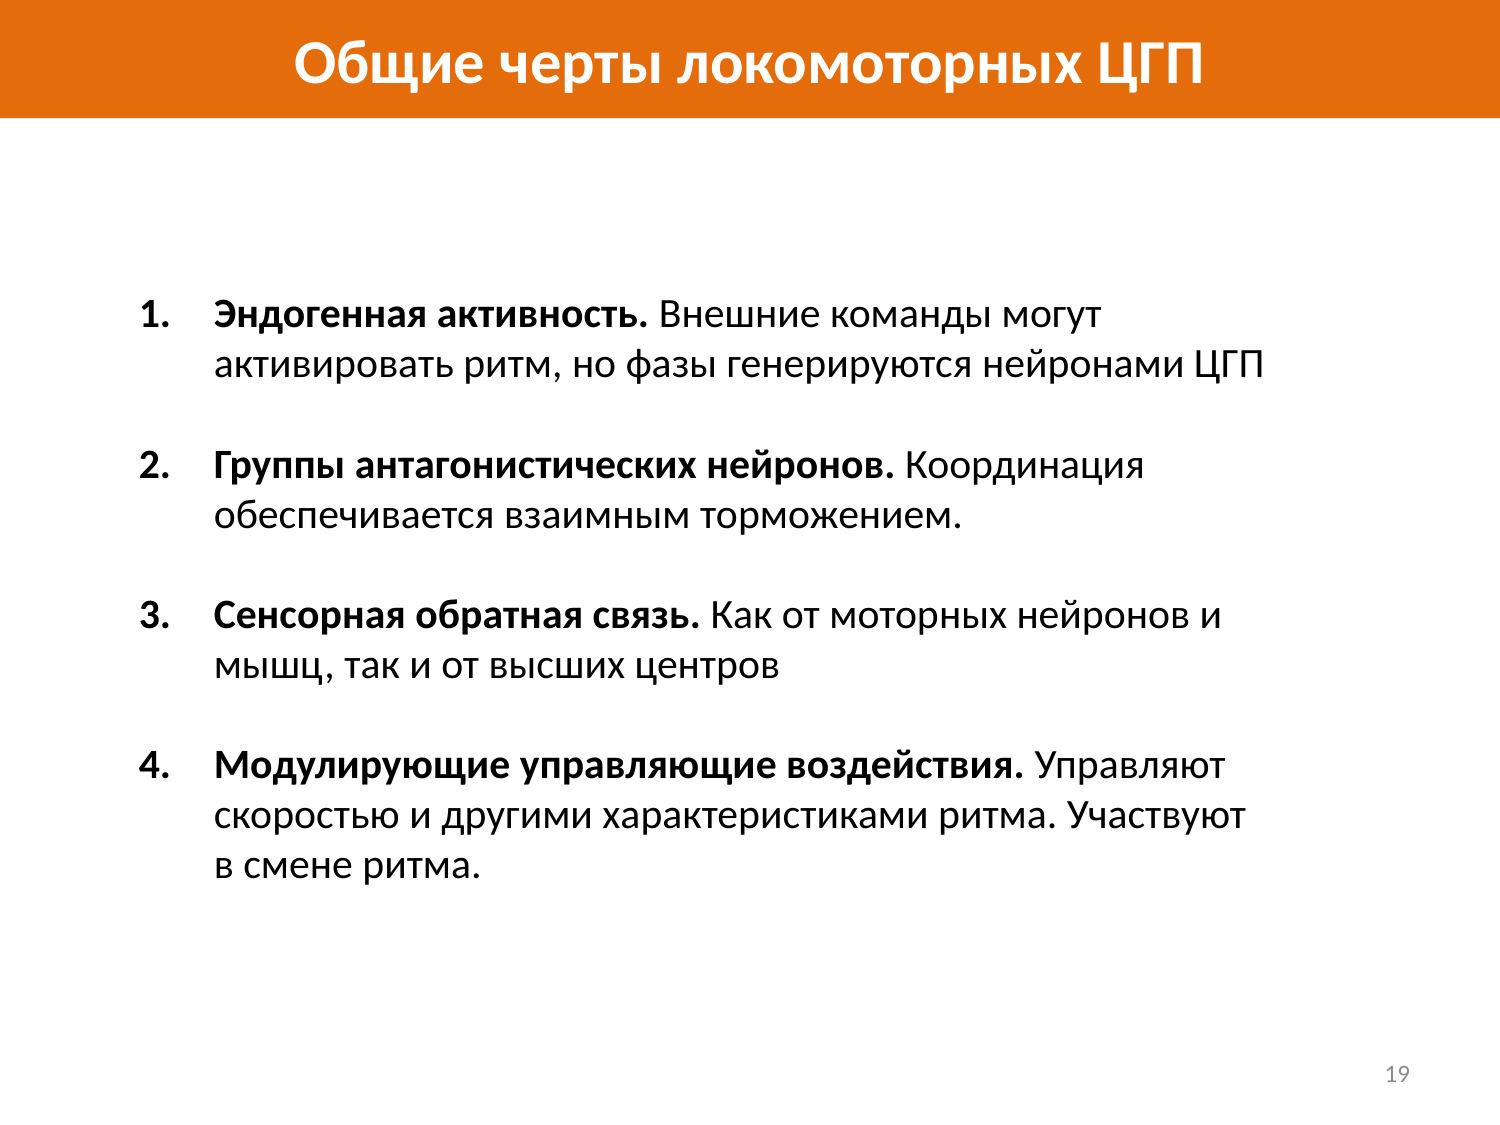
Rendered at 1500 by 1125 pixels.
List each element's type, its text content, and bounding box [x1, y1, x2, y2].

title Общие черты локомоторных ЦГП [0, 0, 1500, 119]
slide_number 19 [1074, 1042, 1425, 1103]
text_box Эндогенная активность. Внешние команды могут активировать ритм, но фазы генерируются нейронами ЦГП Группы антагонистических нейронов. Координация обеспечивается взаимным торможением. Сенсорная обратная связь. Как от моторных нейронов и мышц, так и от высших центров Модулирующие управляющие воздействия. Управляют скоростью и другими характеристиками ритма. Участвуют в смене ритма. [123, 278, 1282, 894]
